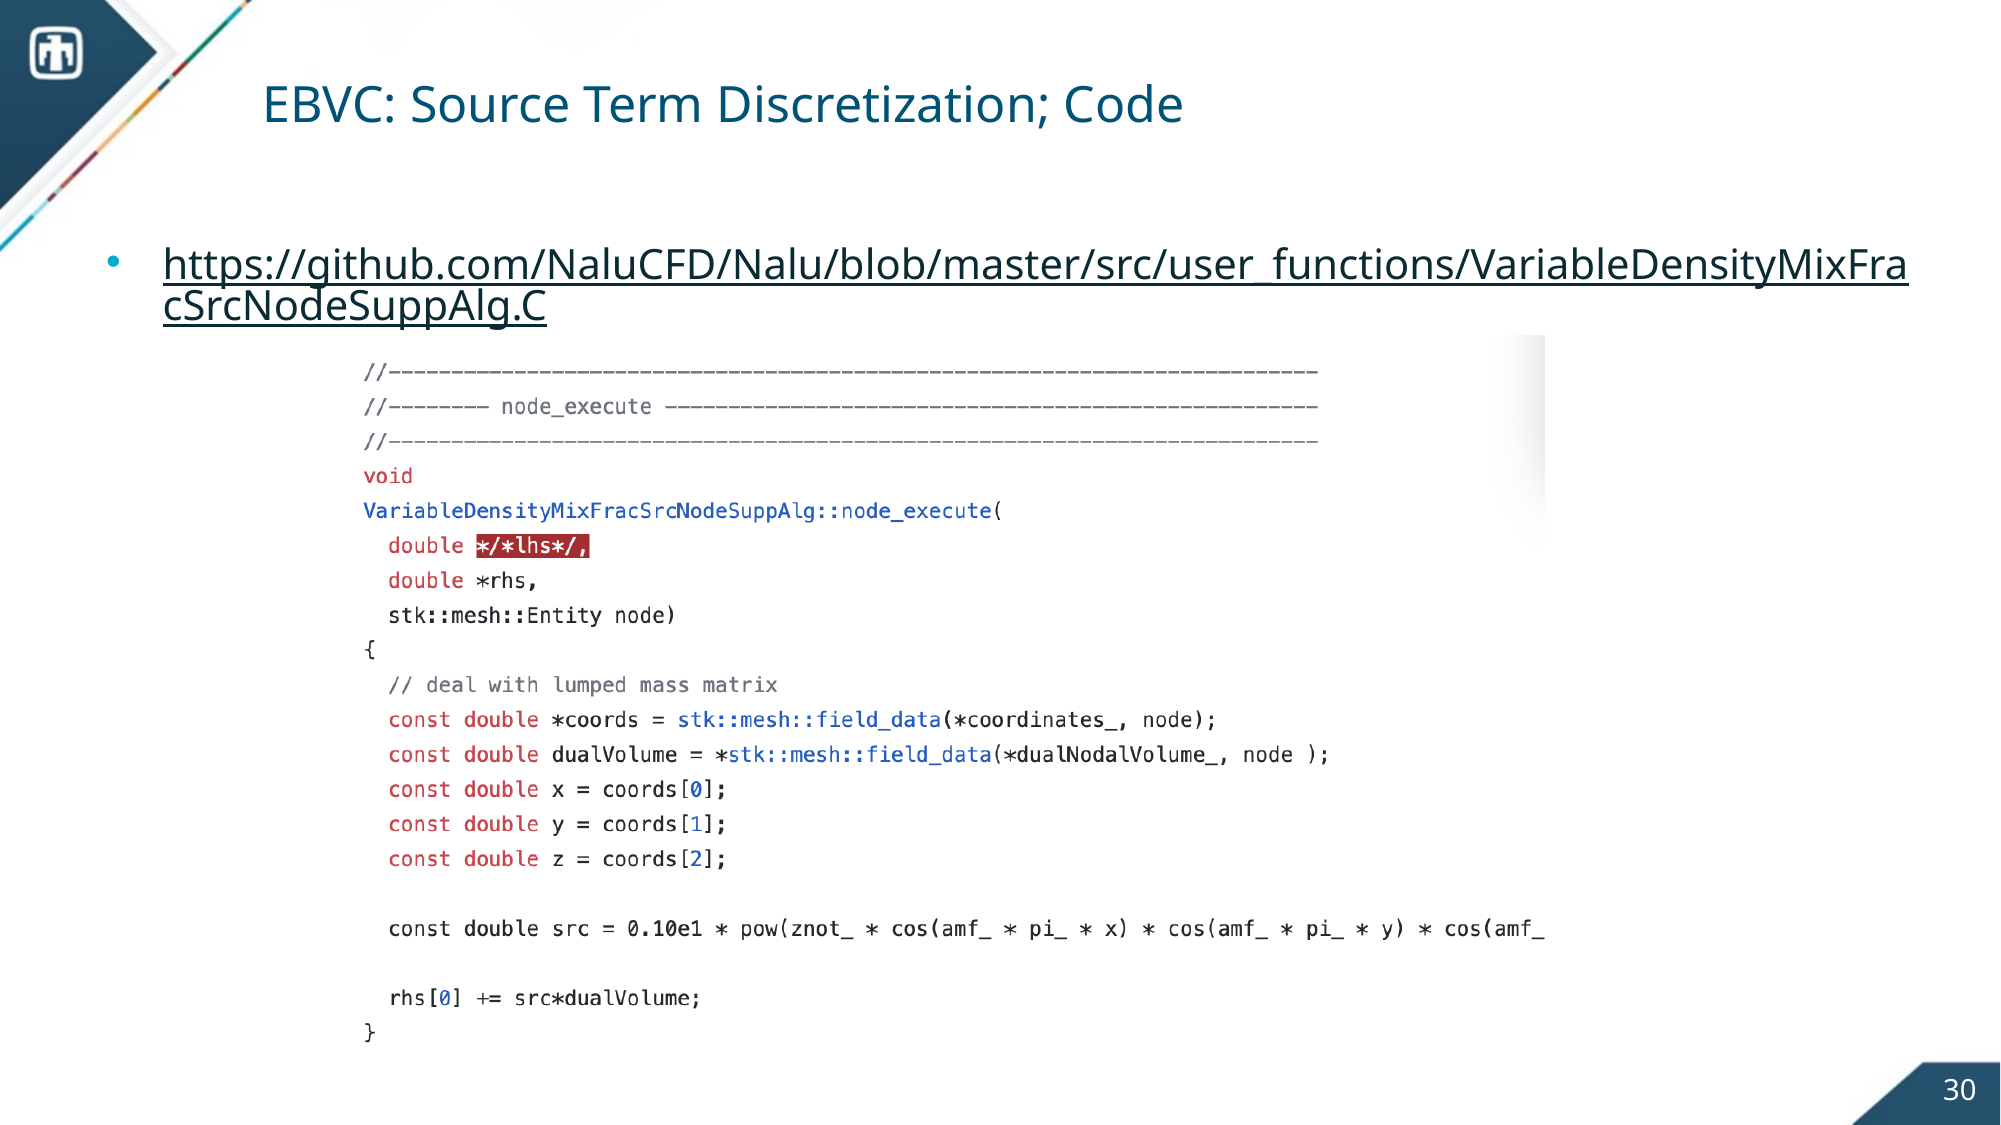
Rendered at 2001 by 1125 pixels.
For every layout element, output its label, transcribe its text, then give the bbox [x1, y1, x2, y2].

list https://github.com/NaluCFD/Nalu/blob/master/src/user_functions/VariableDensityMixFracSrcNodeSuppAlg.C [106, 231, 1919, 988]
slide_number 30 [1919, 1061, 2000, 1122]
title EBVC: Source Term Discretization; Code [262, 42, 1919, 170]
picture [0, 0, 2001, 1125]
